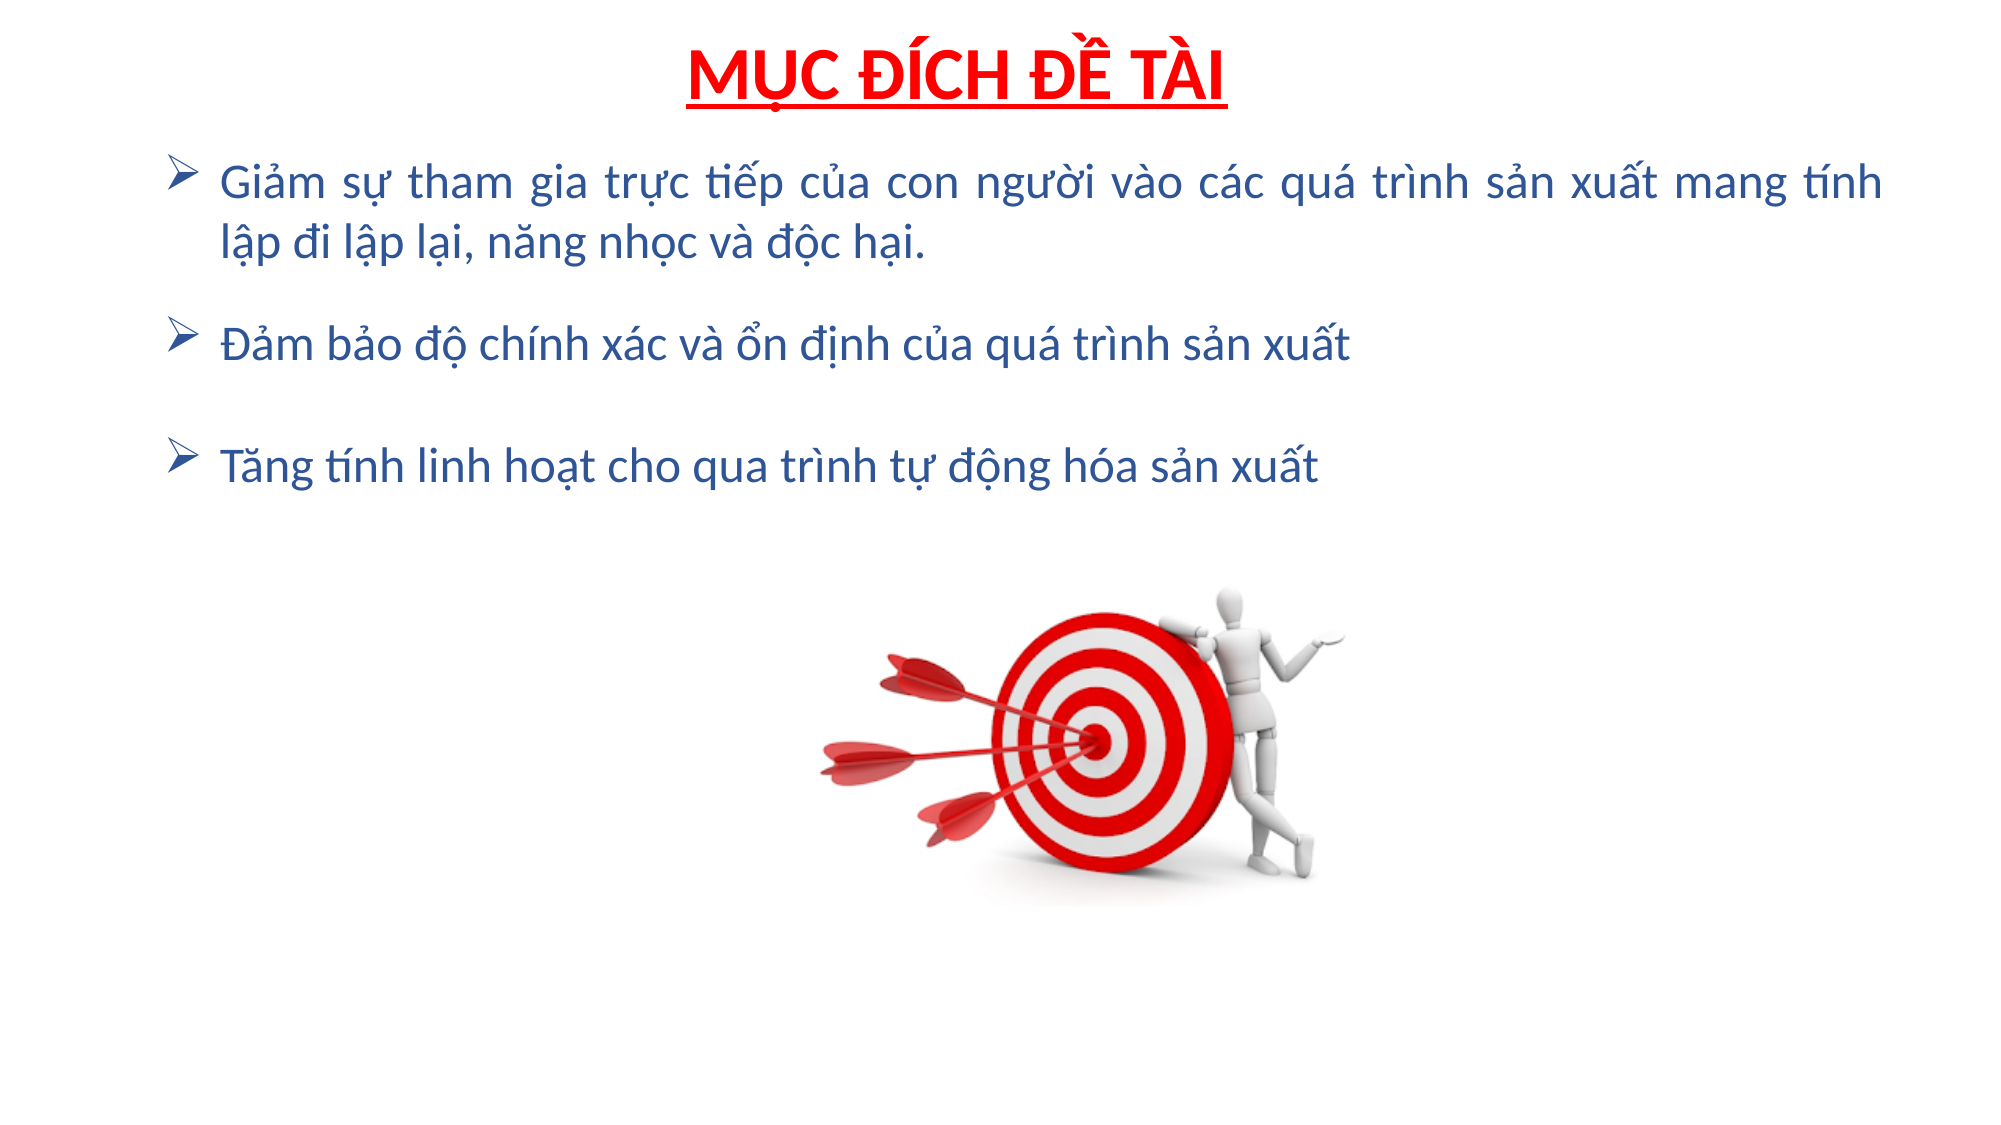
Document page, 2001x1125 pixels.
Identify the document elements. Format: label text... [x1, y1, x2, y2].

text_box Đảm bảo độ chính xác và ổn định của quá trình sản xuất [148, 303, 1900, 379]
text_box Giảm sự tham gia trực tiếp của con người vào các quá trình sản xuất mang tính lập đi lập lại, năng nhọc và độc hại. [148, 141, 1900, 303]
text_box Tăng tính linh hoạt cho qua trình tự động hóa sản xuất [148, 424, 1900, 500]
text_box MỤC ĐÍCH ĐỀ TÀI [189, 16, 1724, 122]
picture [693, 556, 1494, 913]
